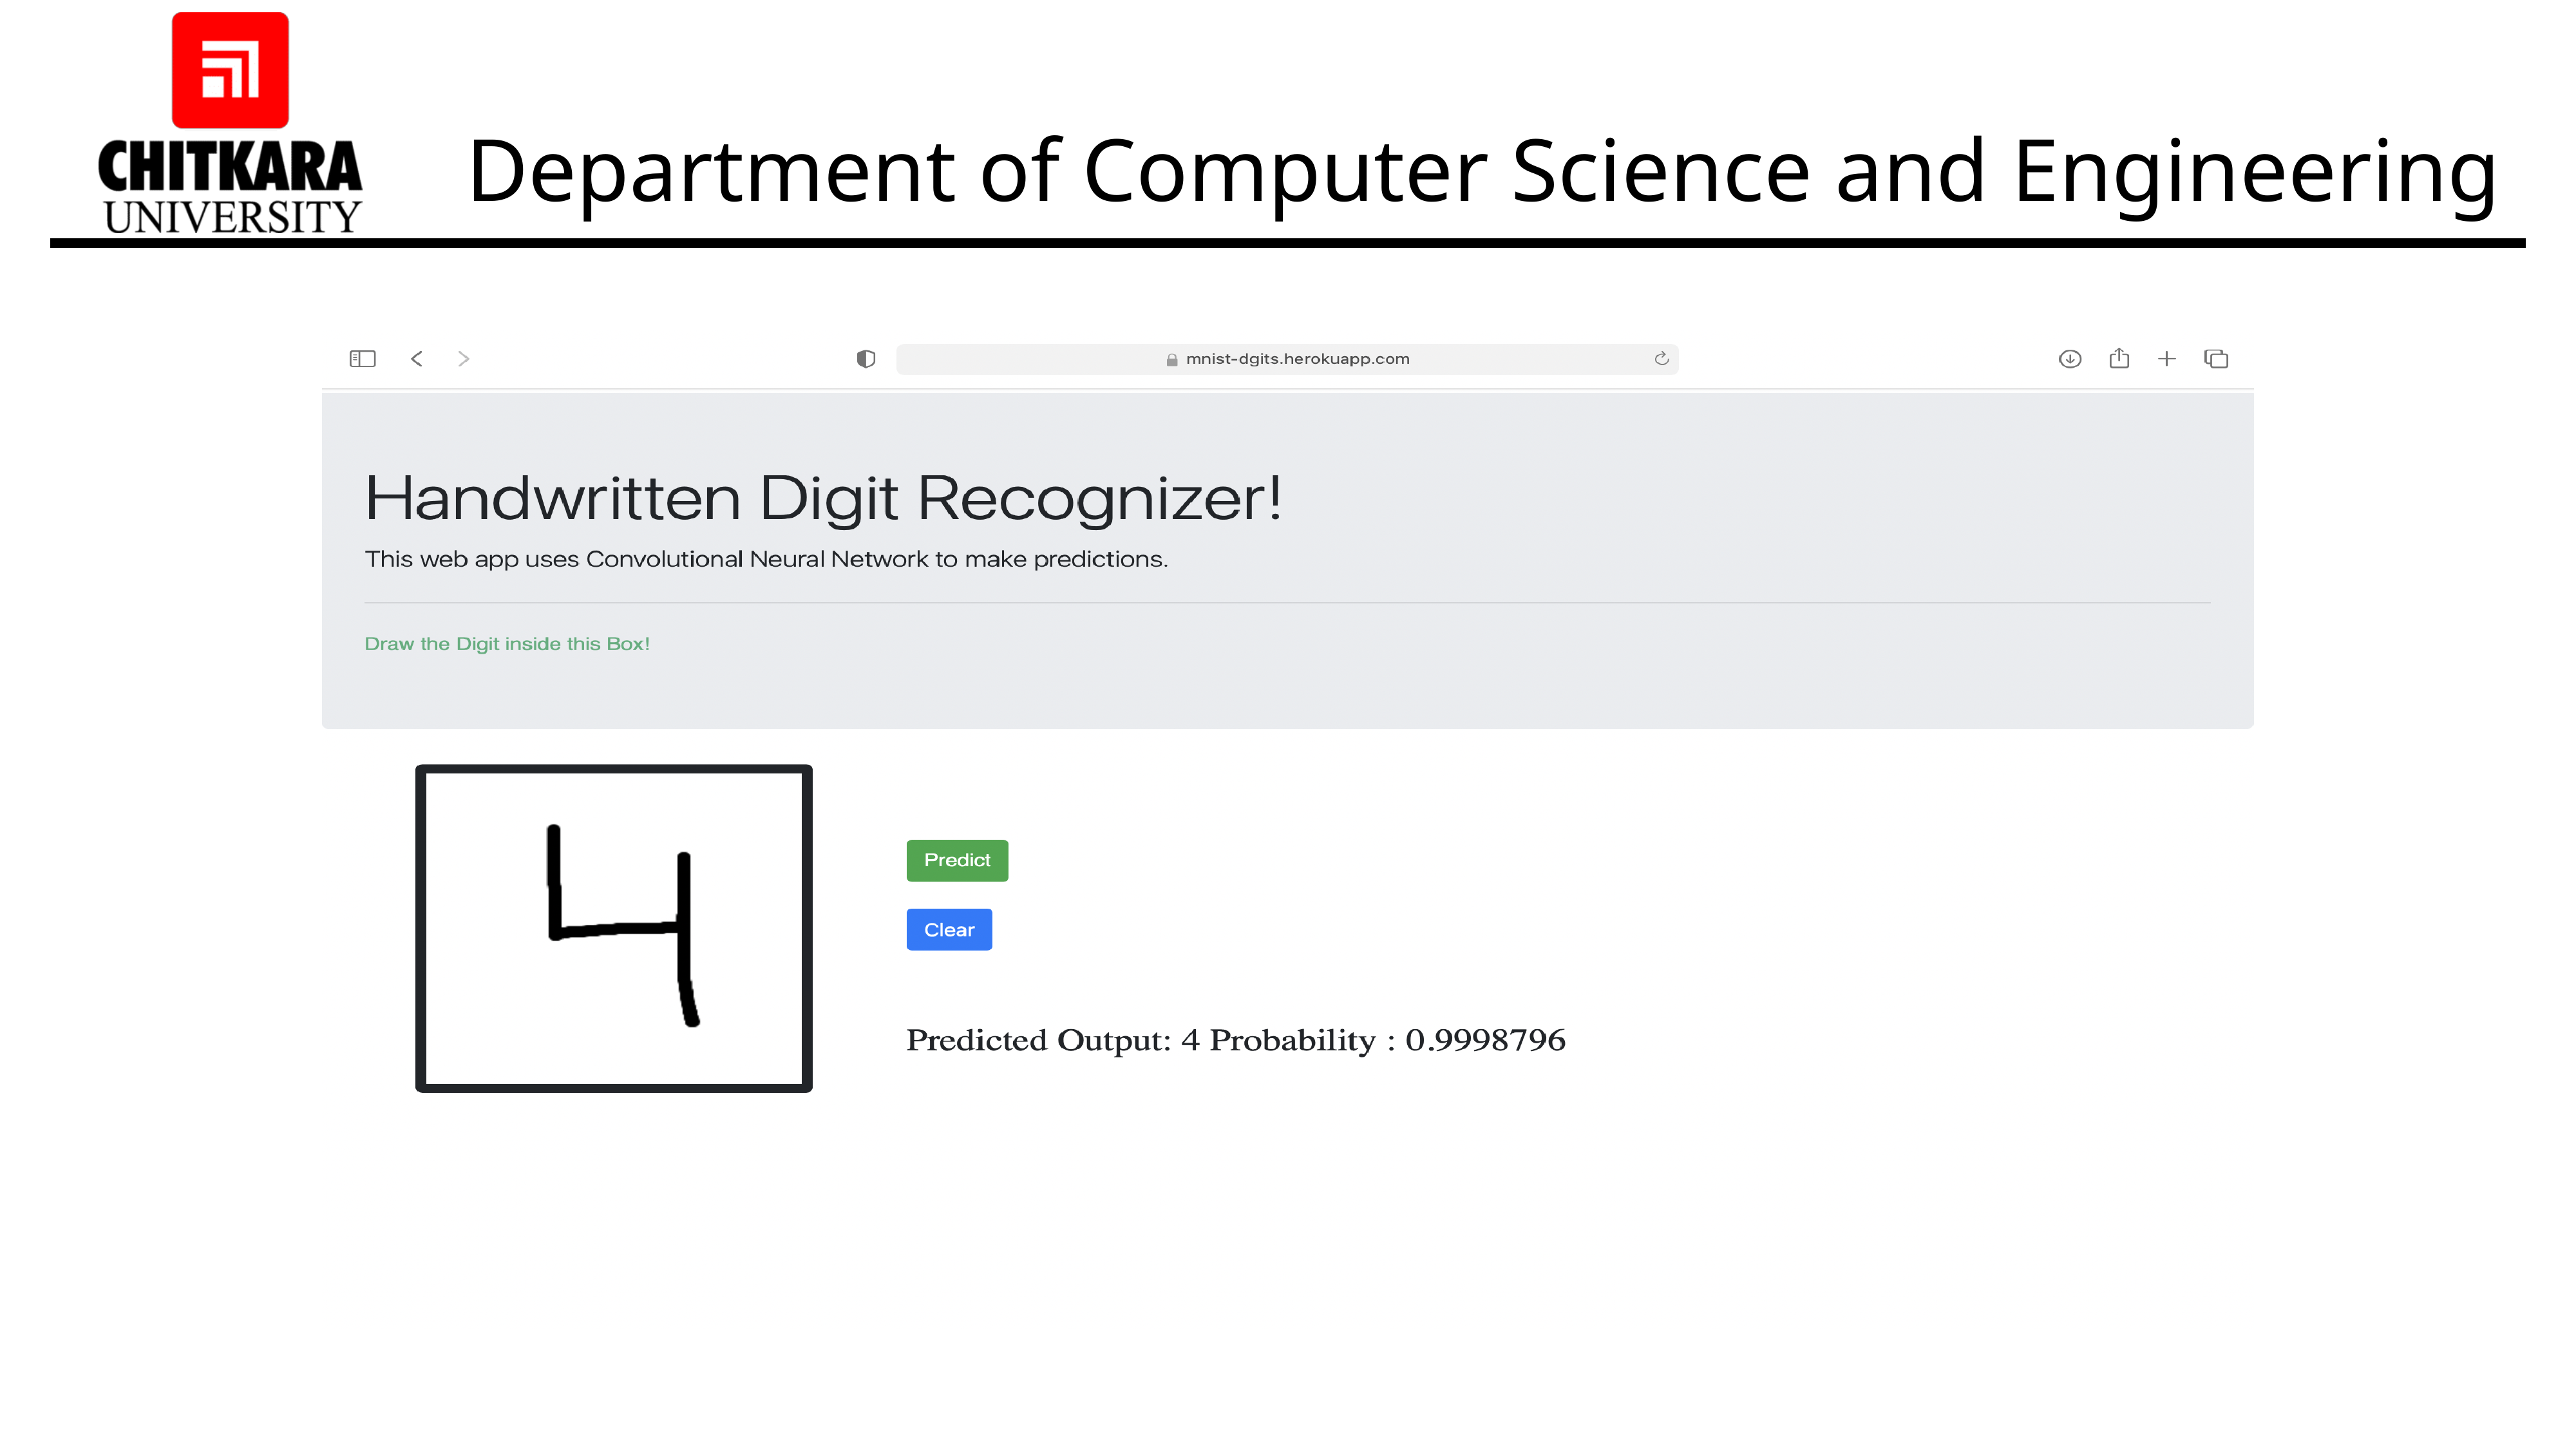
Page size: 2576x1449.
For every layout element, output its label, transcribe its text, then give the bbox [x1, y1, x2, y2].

text_box Department of Computer Science and Engineering [329, 110, 2576, 250]
picture [321, 330, 2255, 1329]
picture [98, 12, 363, 233]
